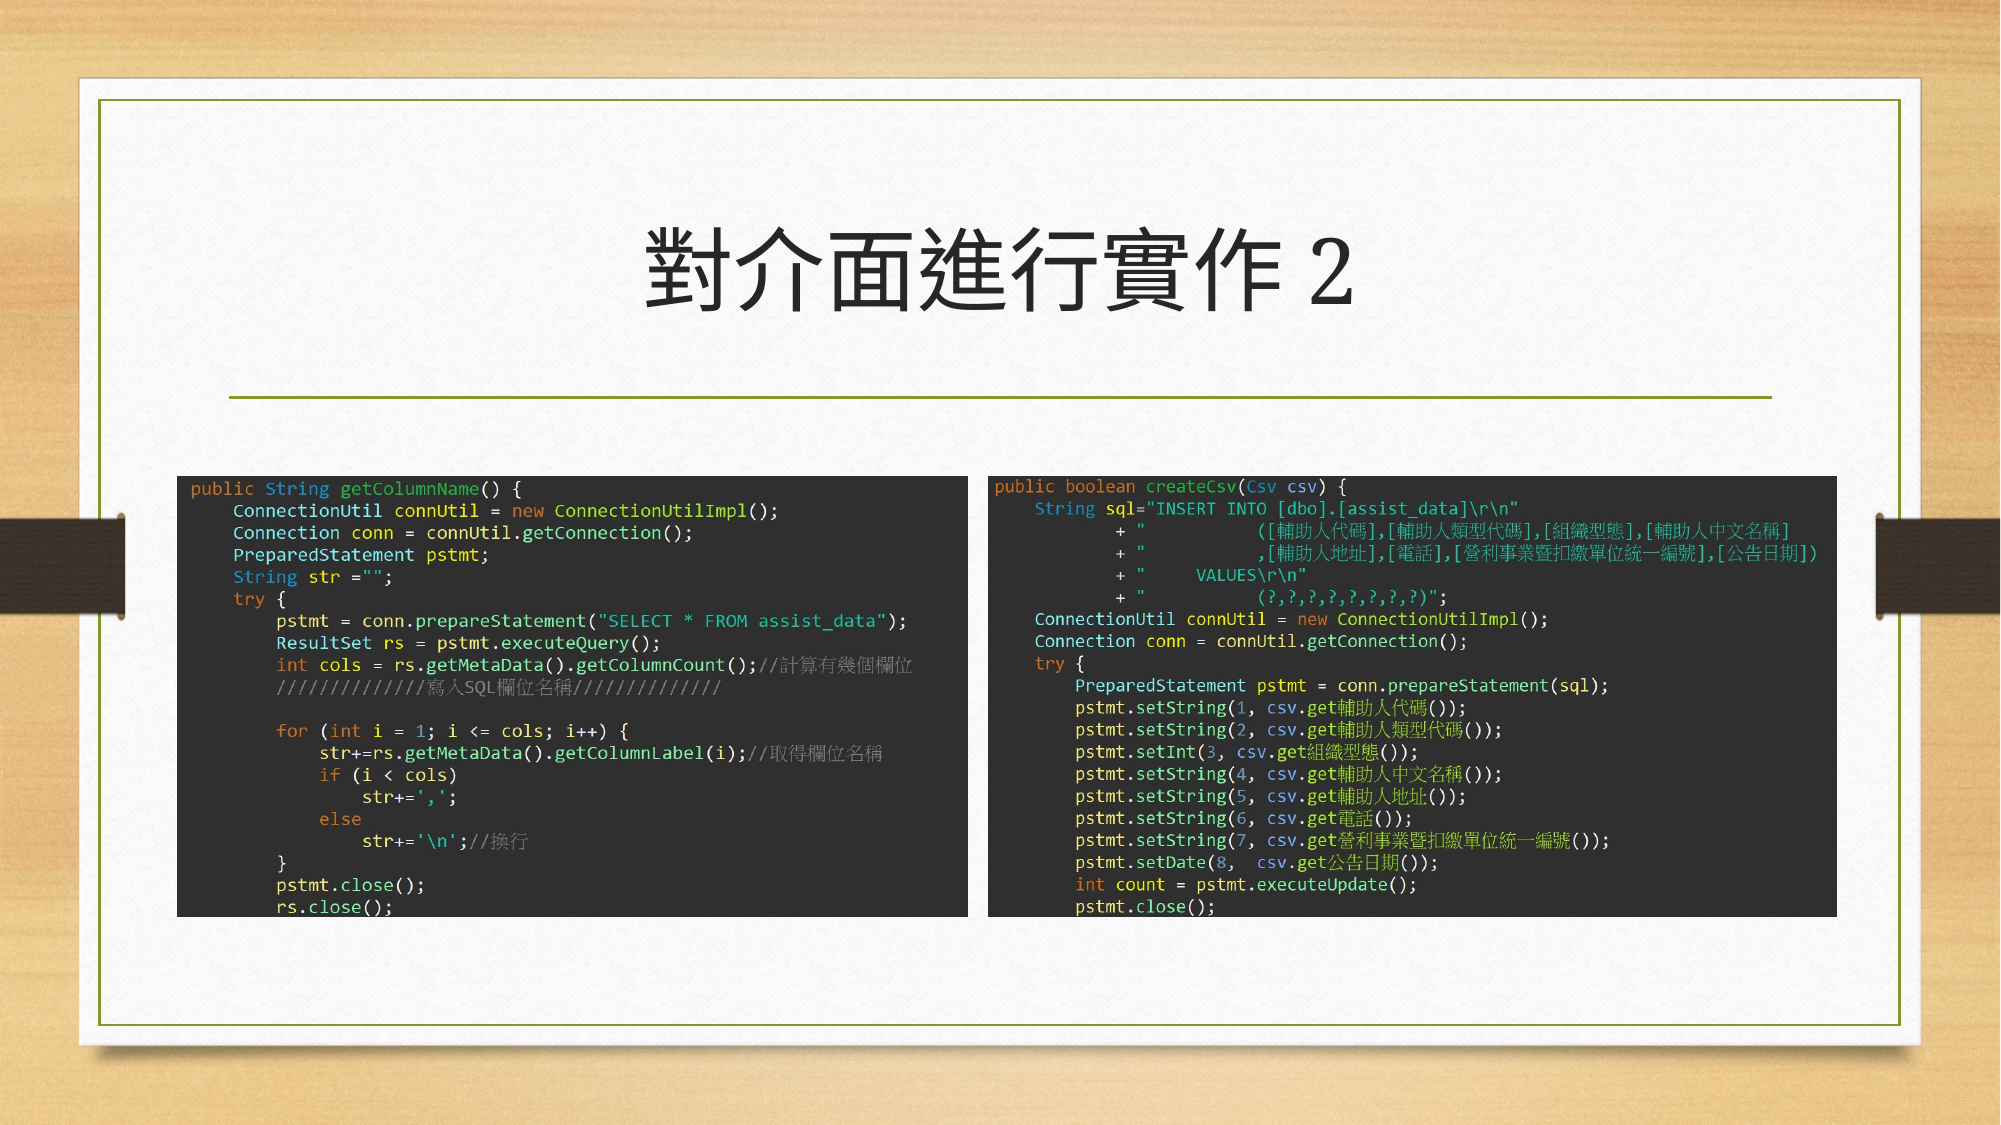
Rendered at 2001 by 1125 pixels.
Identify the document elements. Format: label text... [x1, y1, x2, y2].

title 對介面進行實作2 [212, 161, 1788, 375]
picture [0, 0, 2001, 1125]
